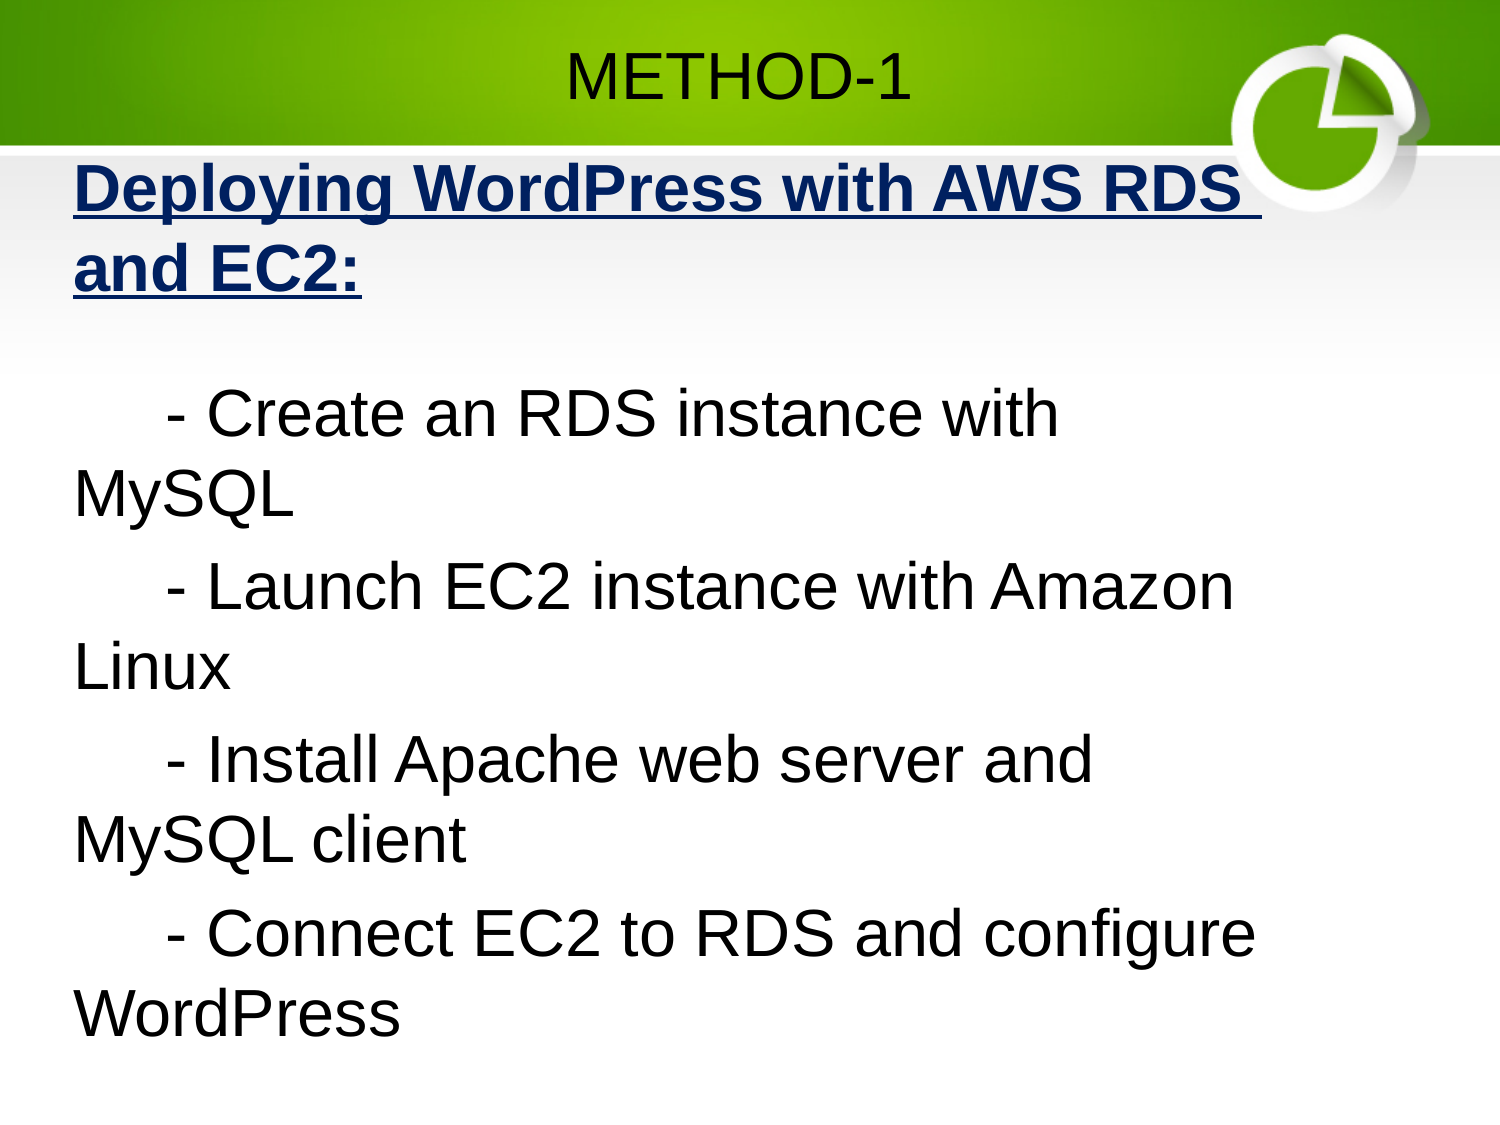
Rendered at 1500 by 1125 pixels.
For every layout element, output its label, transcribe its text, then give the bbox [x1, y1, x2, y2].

picture [0, 0, 1500, 1125]
title Deploying WordPress with AWS RDS and EC2: [58, 176, 1409, 273]
text_box METHOD-1 [550, 25, 1051, 155]
list - Create an RDS instance with MySQL - Launch EC2 instance with Amazon Linux - Install Apache web server and MySQL client - Connect EC2 to RDS and configure WordPress [58, 268, 1315, 772]
